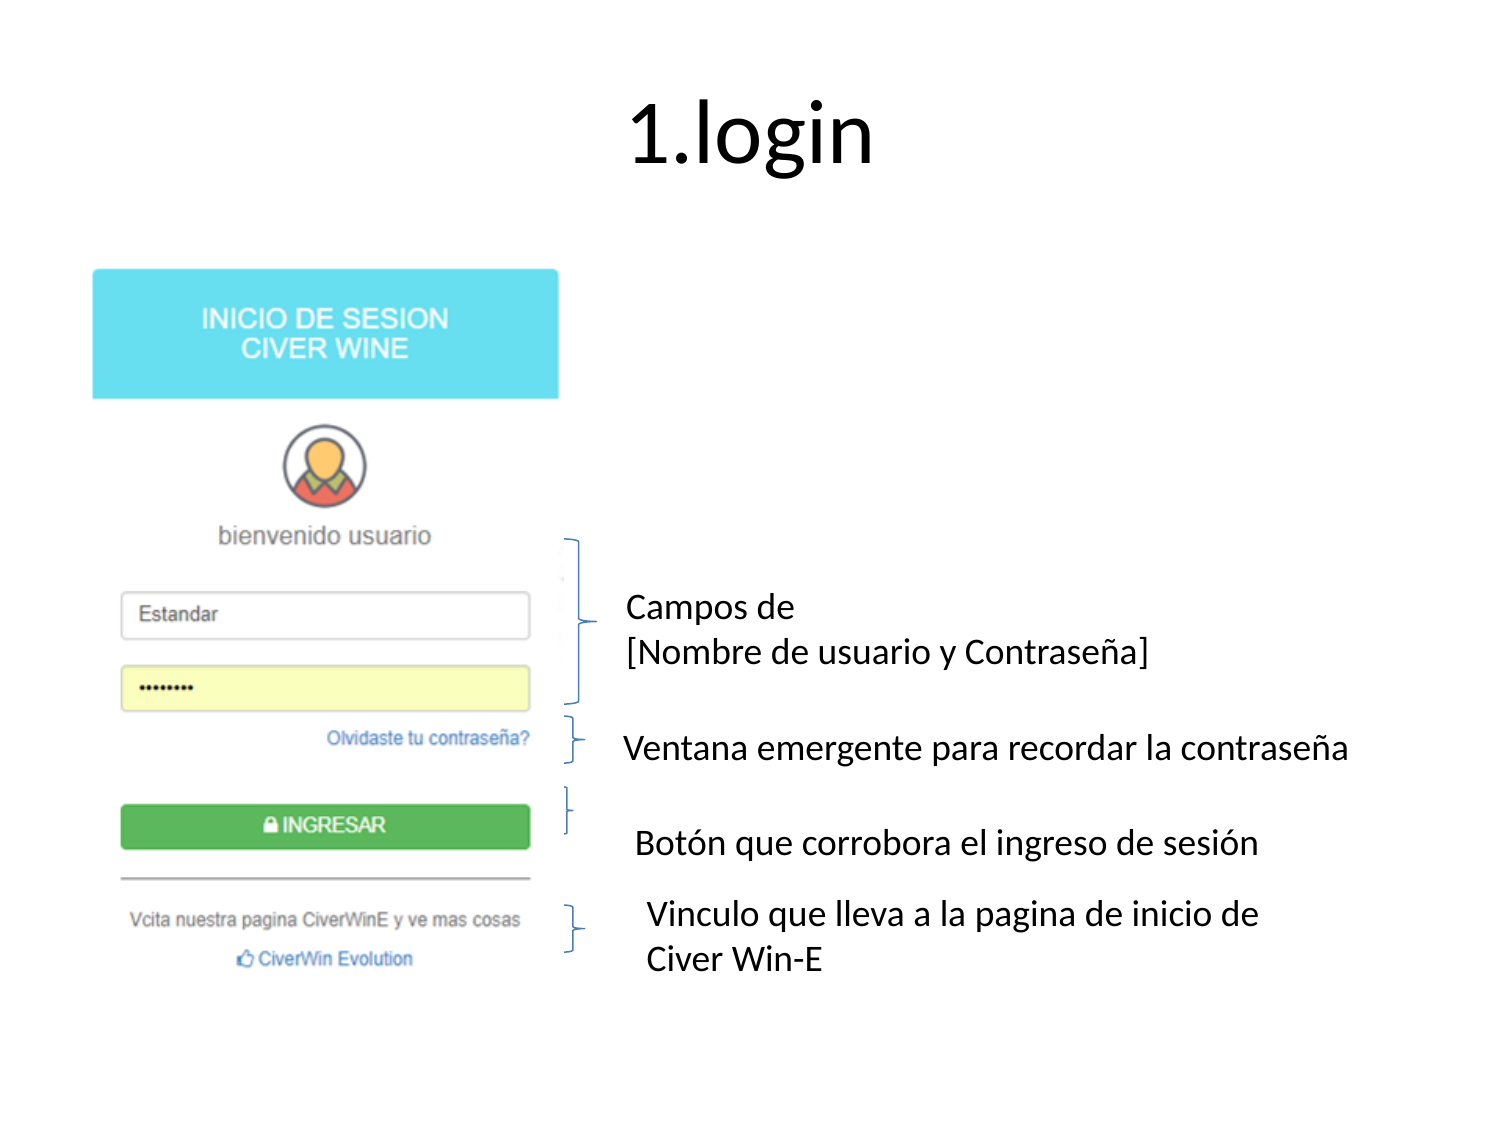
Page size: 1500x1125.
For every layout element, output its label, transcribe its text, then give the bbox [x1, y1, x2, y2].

text_box [569, 538, 598, 705]
text_box Campos de [Nombre de usuario y Contraseña] [611, 574, 1165, 679]
text_box [569, 715, 586, 764]
text_box Vinculo que lleva a la pagina de inicio de Civer Win-E [631, 881, 1294, 987]
title 1.login [75, 45, 1425, 209]
text_box Botón que corrobora el ingreso de sesión [620, 810, 1400, 871]
text_box Ventana emergente para recordar la contraseña [608, 715, 1388, 776]
picture [88, 255, 564, 984]
text_box [569, 904, 586, 953]
